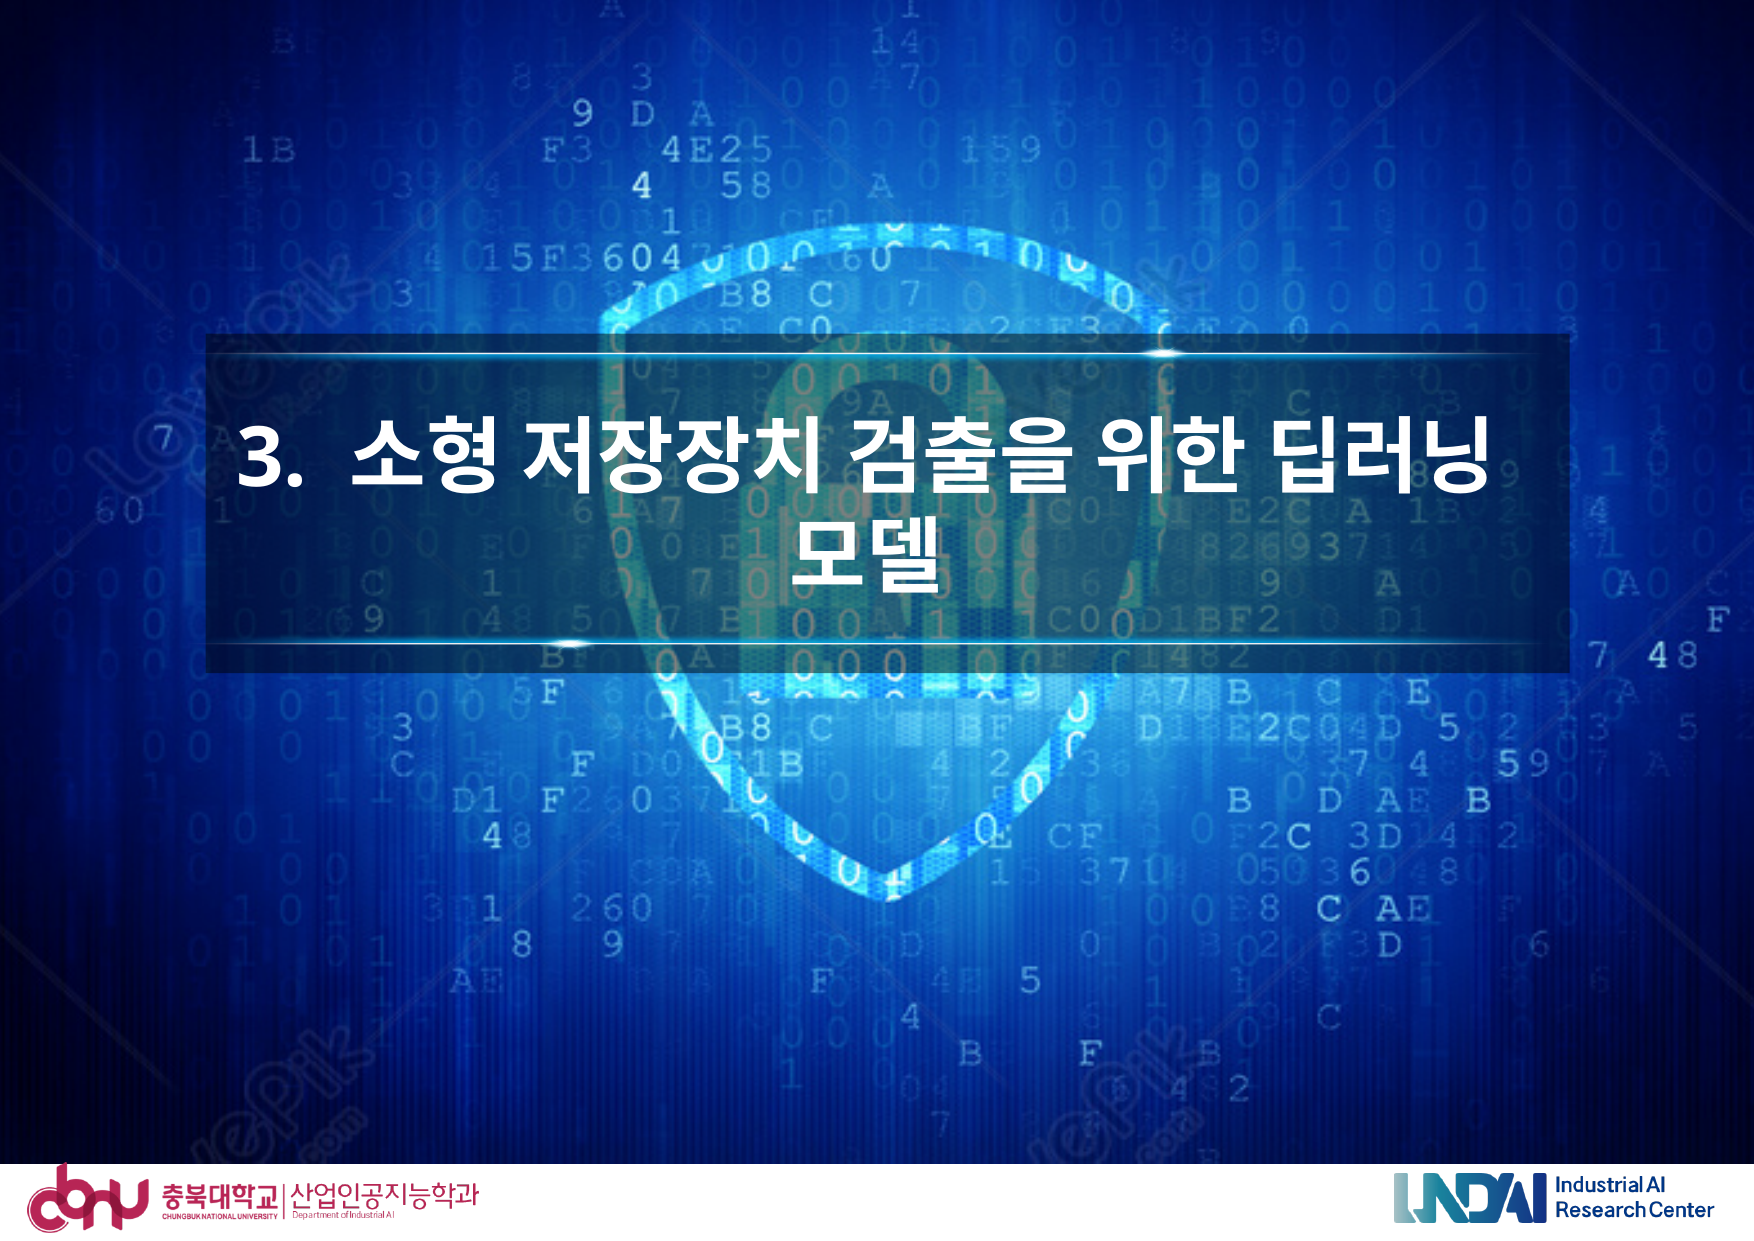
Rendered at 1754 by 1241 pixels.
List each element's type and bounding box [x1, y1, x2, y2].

picture [1393, 1165, 1727, 1235]
text_box [184, 333, 1570, 674]
picture [0, 0, 1754, 1233]
